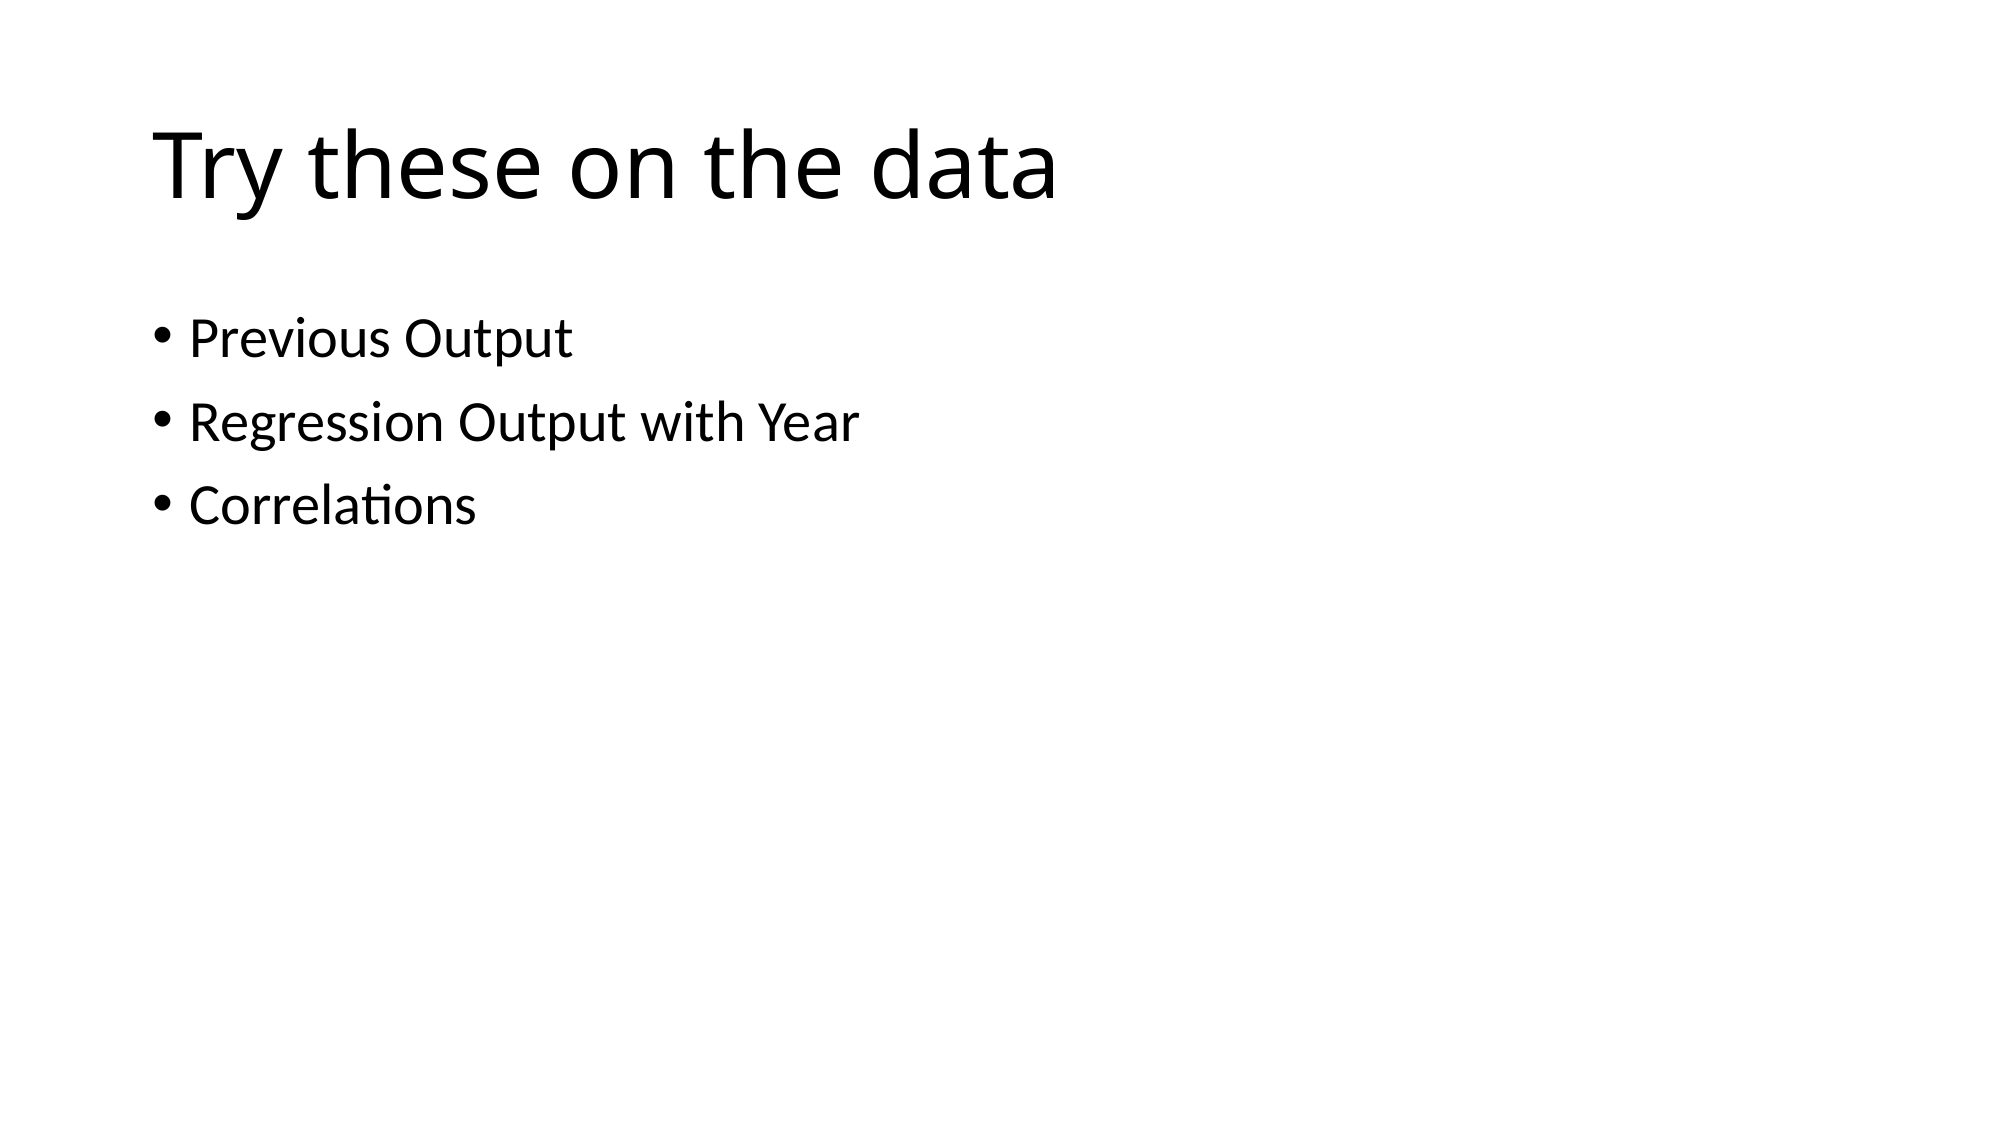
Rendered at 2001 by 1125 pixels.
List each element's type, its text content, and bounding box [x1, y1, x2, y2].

title Try these on the data [137, 59, 1863, 278]
list Previous Output Regression Output with Year Correlations [137, 299, 1863, 1014]
